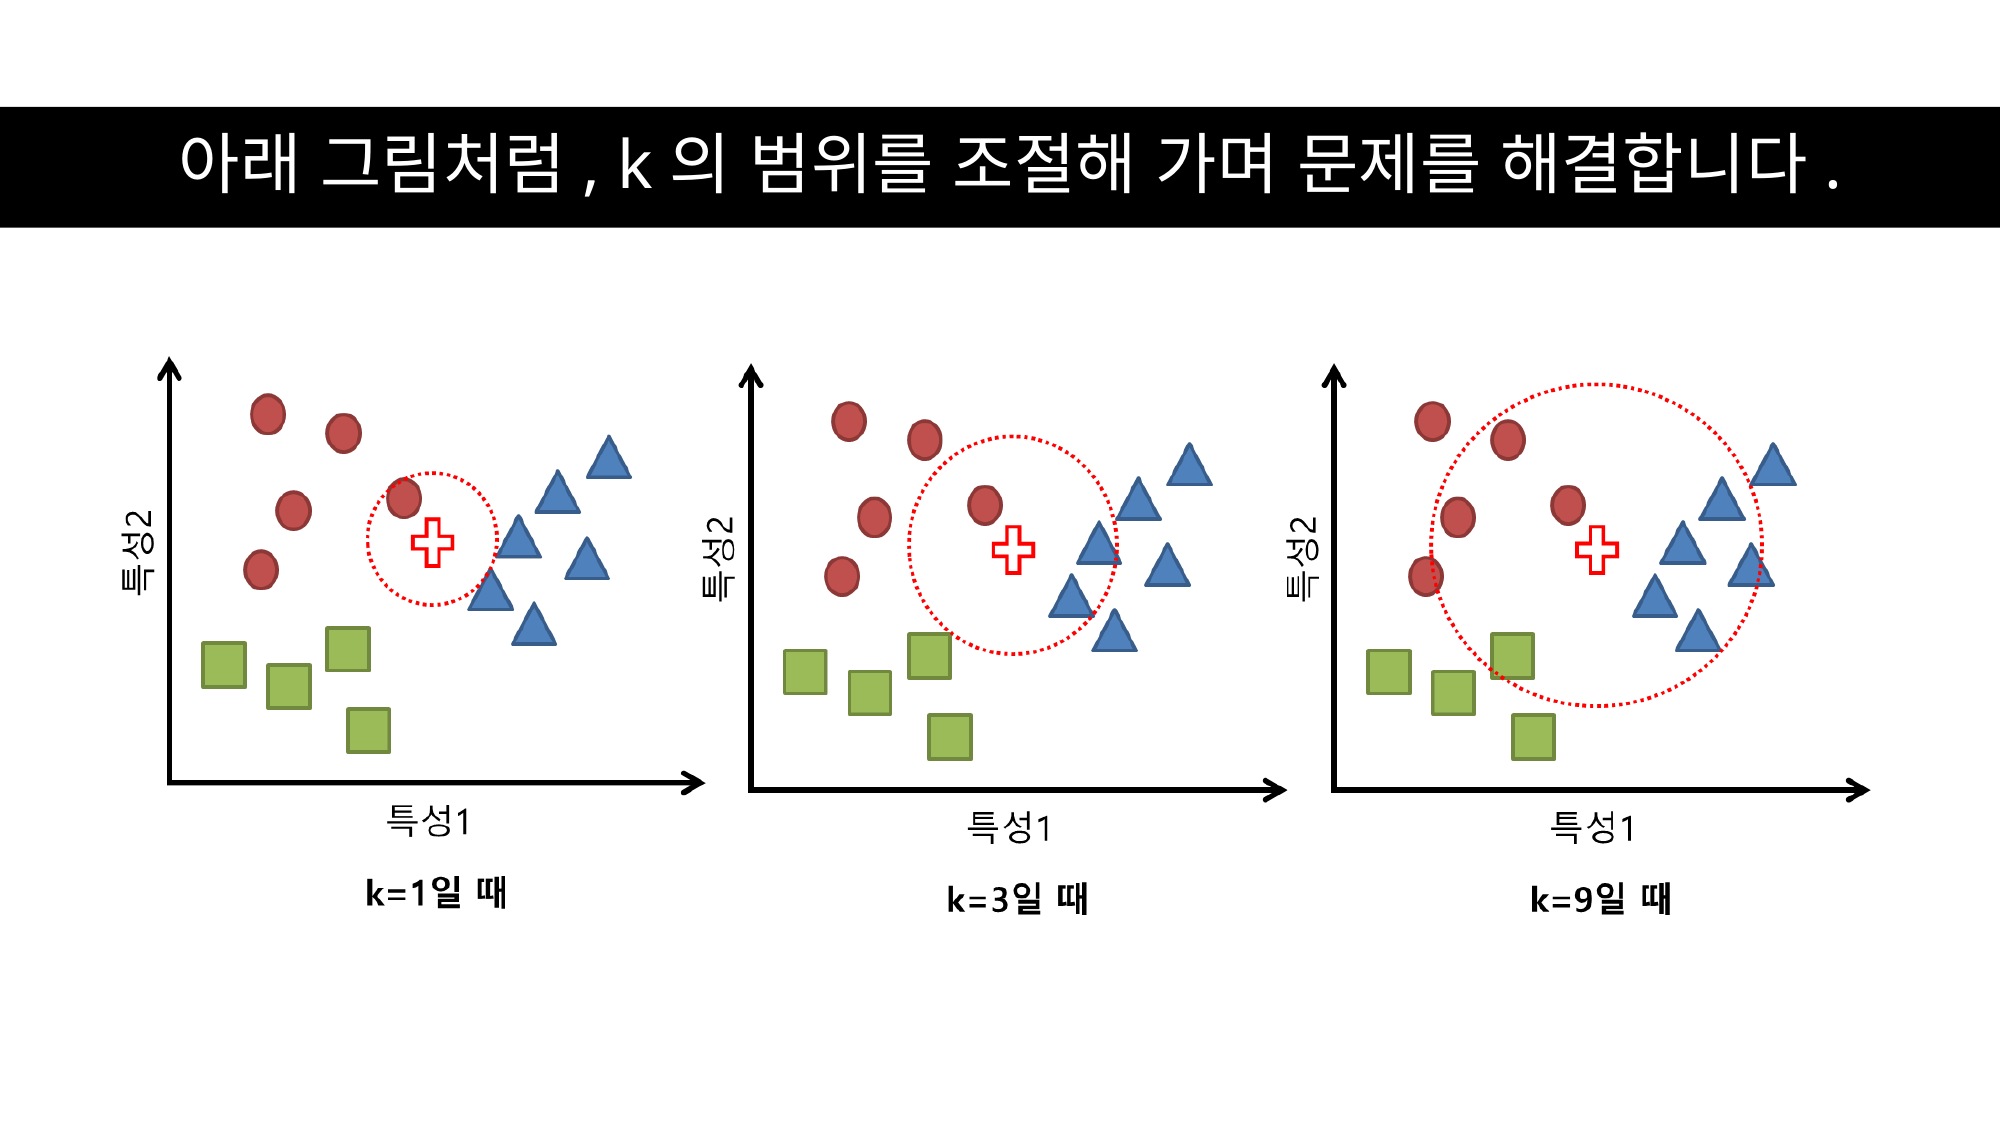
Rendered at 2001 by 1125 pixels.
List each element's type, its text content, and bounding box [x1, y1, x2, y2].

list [105, 331, 1895, 940]
title 아래 그림처럼, k의 범위를 조절해 가며 문제를 해결합니다. [91, 105, 1931, 228]
text_box [0, 106, 2000, 229]
